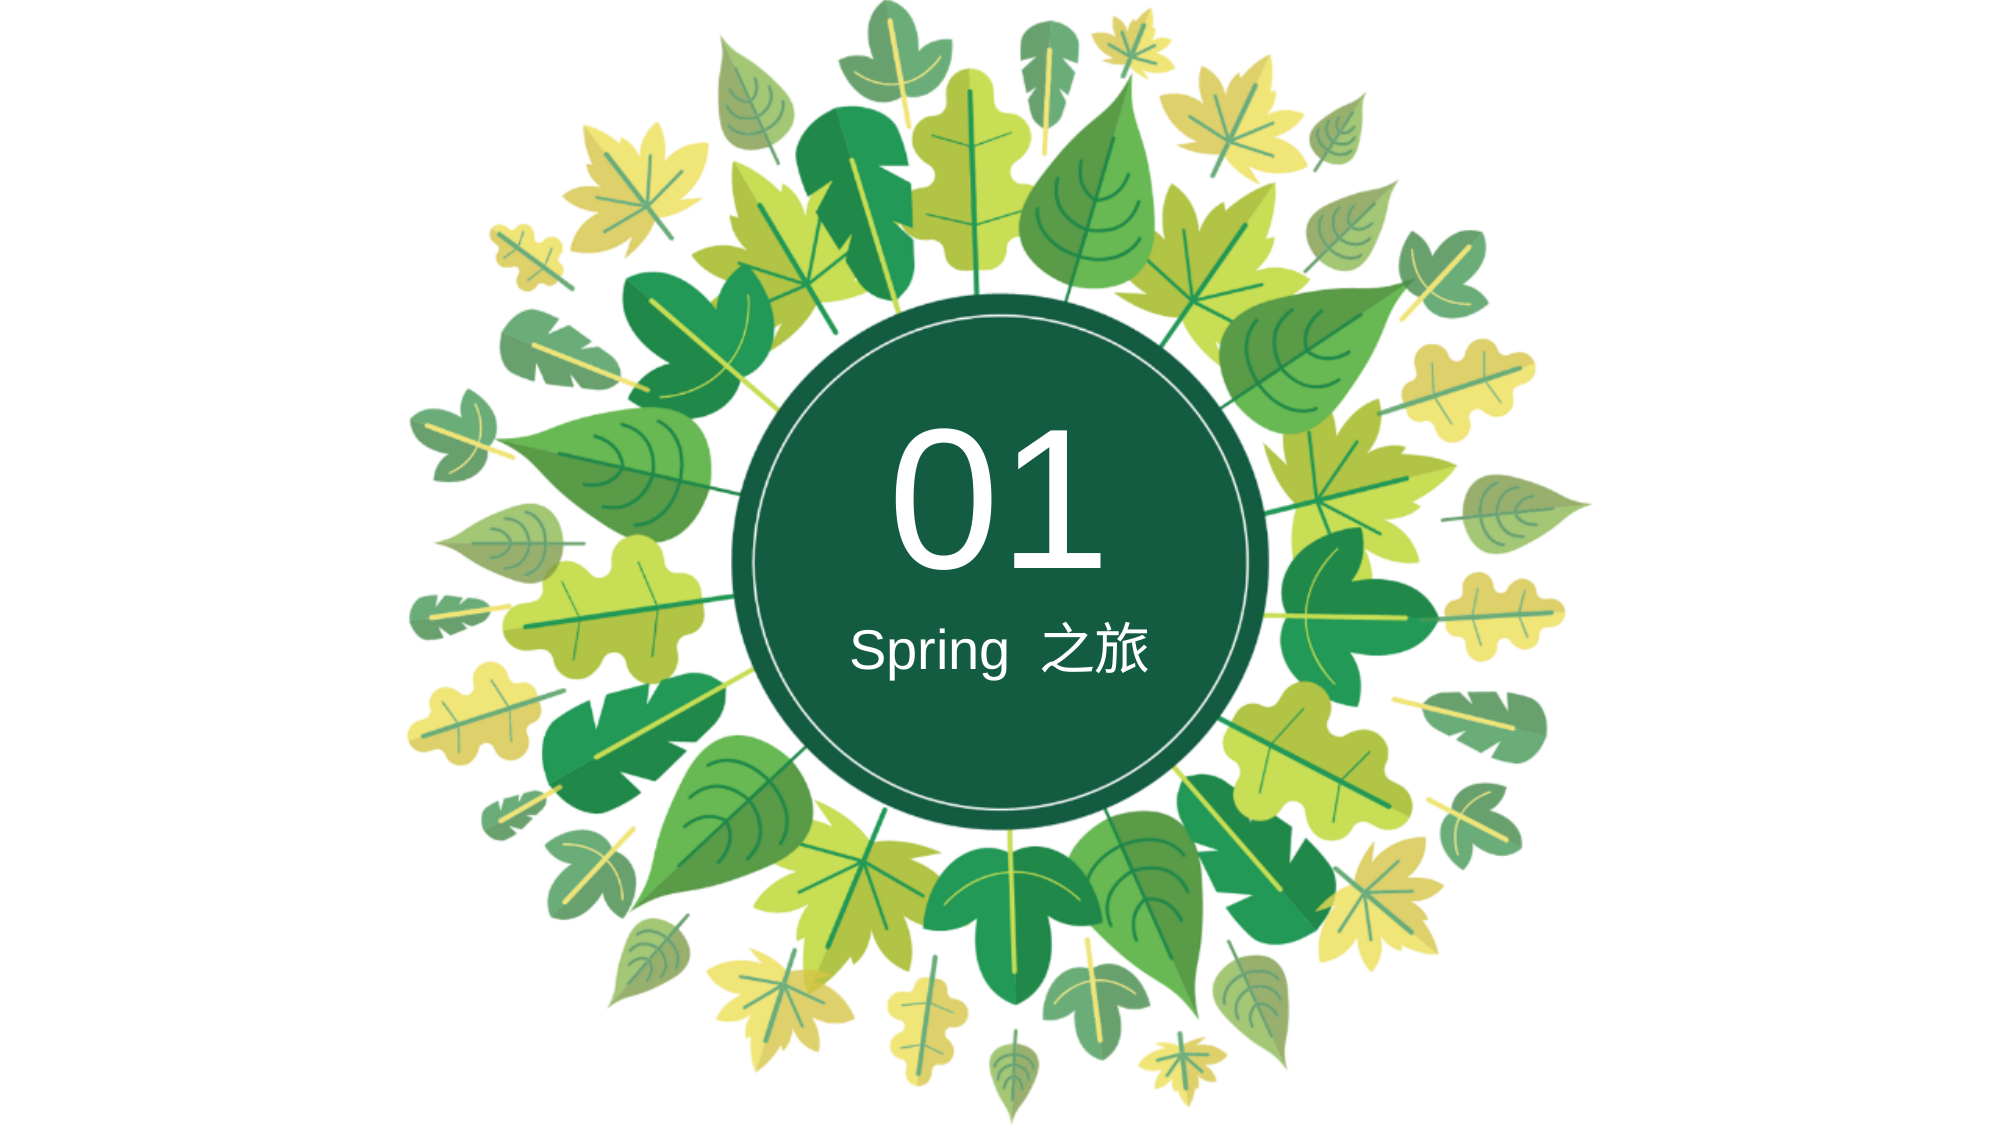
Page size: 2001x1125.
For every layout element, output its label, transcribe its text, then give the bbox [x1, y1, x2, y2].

text_box 01 [782, 410, 1218, 597]
text_box Spring 之旅 [782, 613, 1218, 690]
picture [0, 0, 2001, 1125]
